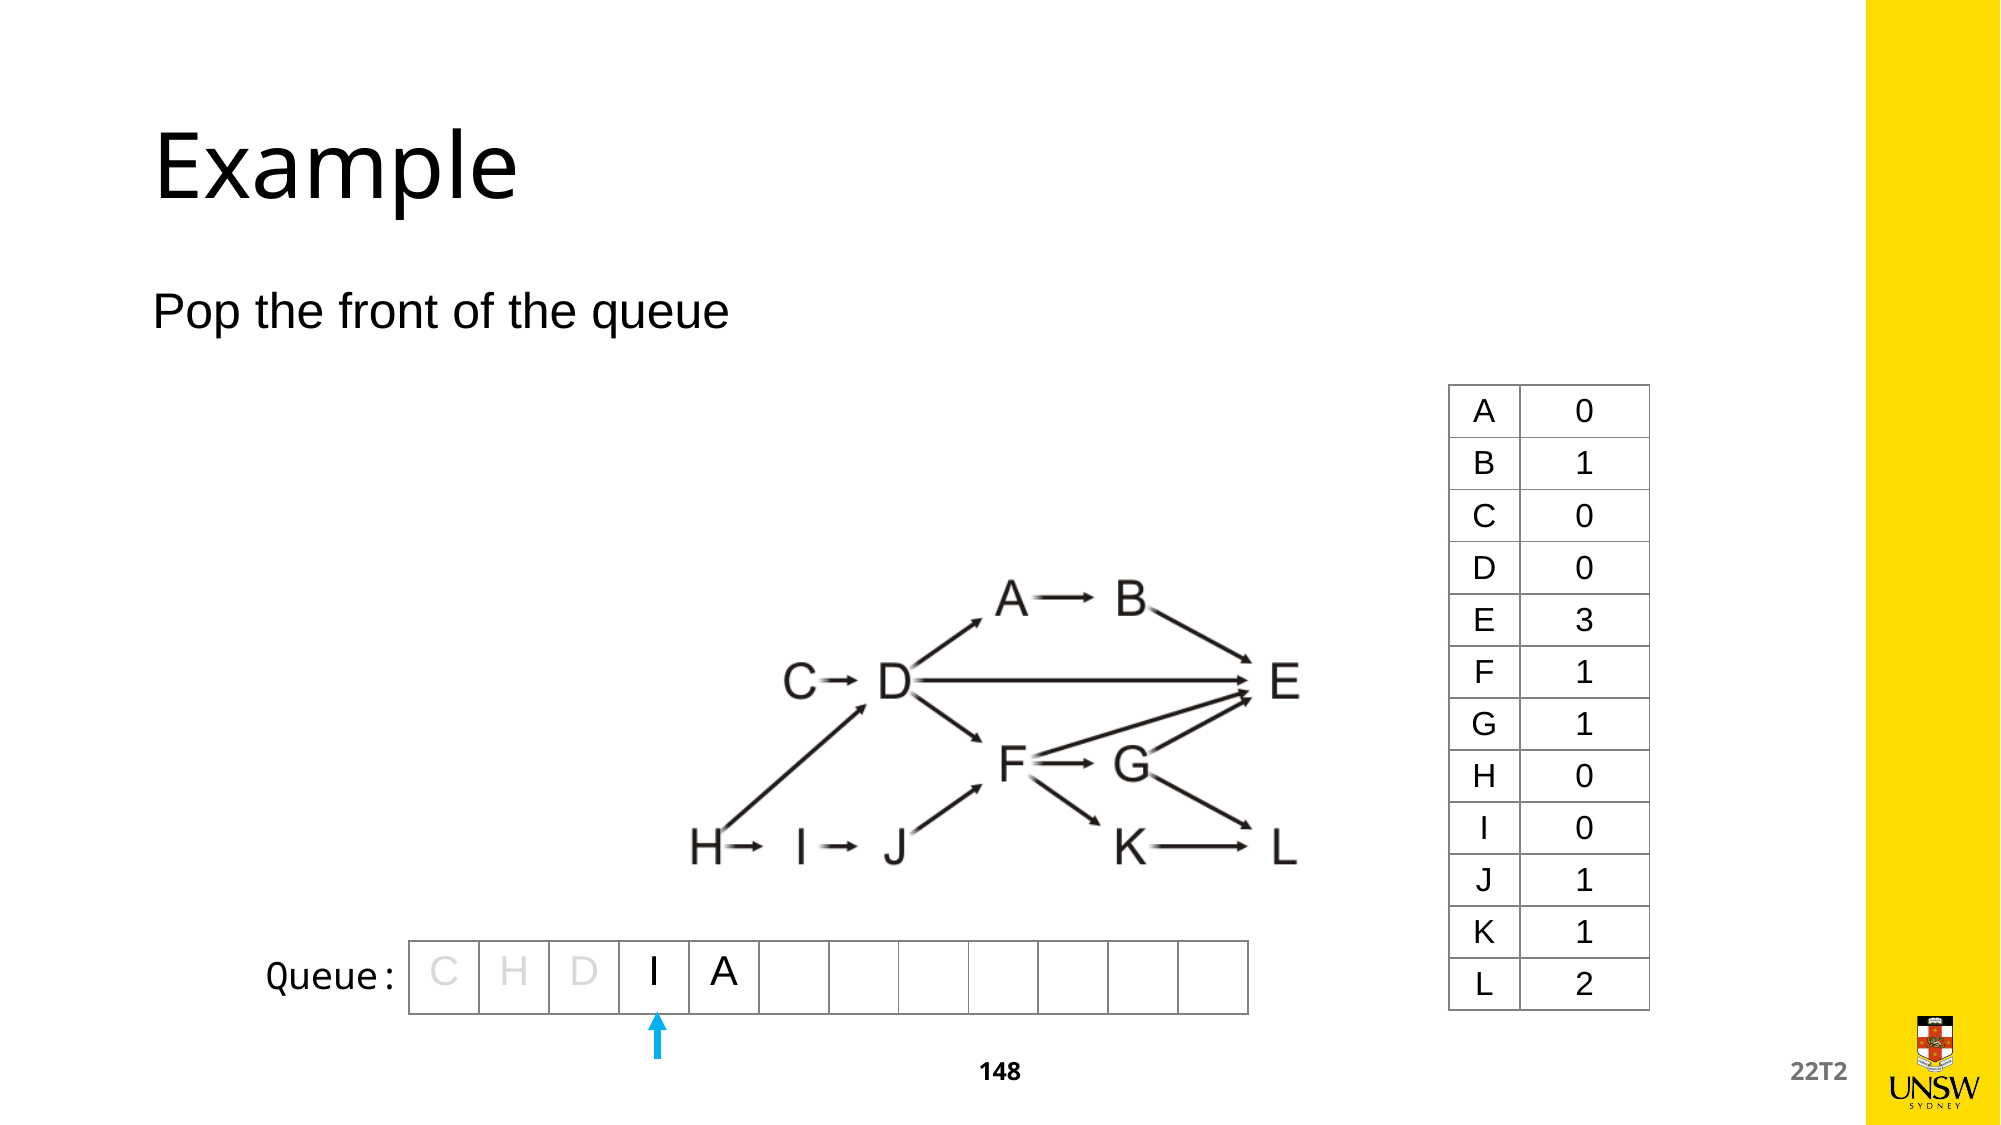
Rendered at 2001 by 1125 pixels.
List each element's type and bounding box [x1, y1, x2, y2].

table_cell [1450, 907, 1519, 957]
footer [1225, 1042, 1863, 1103]
table_header [760, 942, 828, 1013]
table_header [1039, 942, 1107, 1013]
list [137, 277, 1863, 992]
table_cell [1521, 542, 1649, 593]
table_cell [1521, 907, 1649, 957]
table_header [1521, 386, 1649, 437]
table_header [969, 942, 1037, 1013]
table_header [480, 942, 548, 1013]
table_cell [1521, 803, 1649, 853]
picture [669, 562, 1331, 882]
table_cell [1450, 542, 1519, 593]
title [137, 59, 1863, 277]
table_cell [1521, 959, 1649, 1009]
table_cell [1521, 751, 1649, 801]
table_cell [1450, 803, 1519, 853]
table_cell [1521, 438, 1649, 489]
table_cell [1521, 855, 1649, 905]
table_header [1450, 386, 1519, 437]
picture [1890, 1016, 1980, 1109]
table_cell [1450, 959, 1519, 1009]
table_header [1109, 942, 1177, 1013]
table_cell [1450, 751, 1519, 801]
text_box [250, 944, 416, 1005]
slide_number [774, 1042, 1225, 1103]
table_cell [1450, 647, 1519, 697]
table_cell [1450, 595, 1519, 645]
table_header [690, 942, 758, 1013]
table_header [1179, 942, 1247, 1013]
table_cell [1521, 699, 1649, 749]
table_header [899, 942, 968, 1013]
table_header [550, 942, 618, 1013]
table_cell [1521, 595, 1649, 645]
table_cell [1450, 438, 1519, 489]
table_cell [1521, 490, 1649, 541]
table_cell [1450, 855, 1519, 905]
table_header [620, 942, 688, 1013]
table_header [410, 942, 478, 1013]
table_header [830, 942, 898, 1013]
table_cell [1521, 647, 1649, 697]
table_cell [1450, 699, 1519, 749]
table_cell [1450, 490, 1519, 541]
